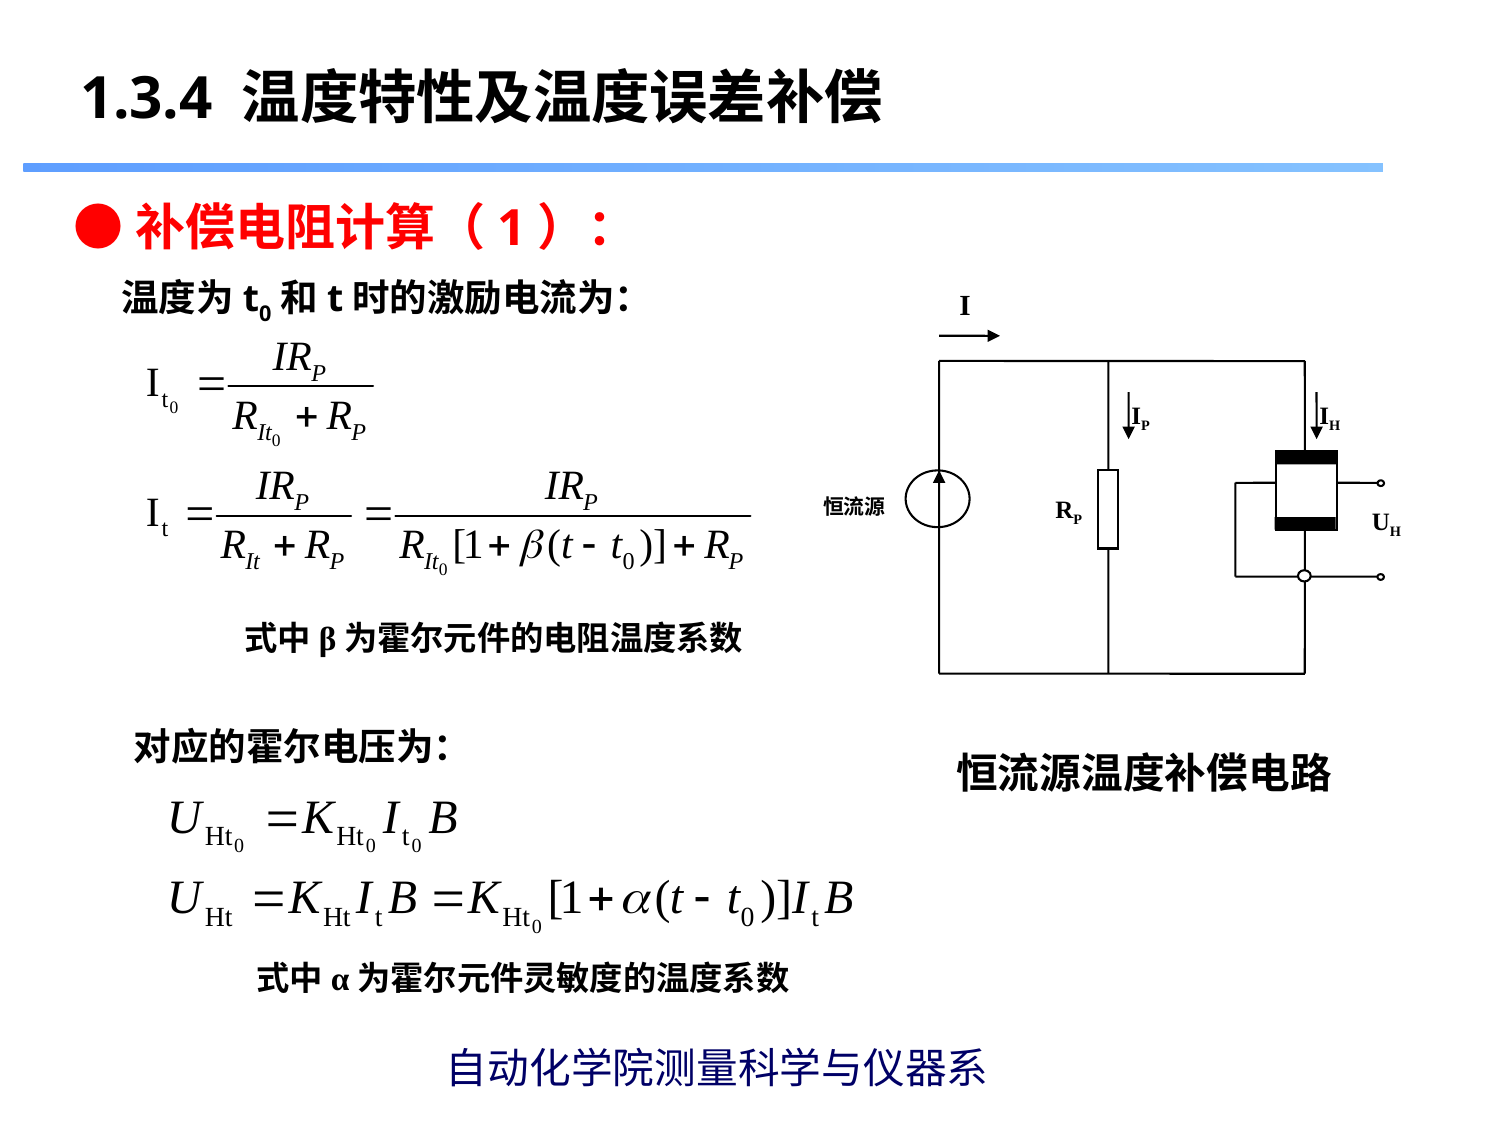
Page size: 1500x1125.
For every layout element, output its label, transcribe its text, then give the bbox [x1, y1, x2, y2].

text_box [163, 784, 864, 945]
text_box 温度为t0和t时的激励电流为： [106, 266, 441, 333]
text_box 对应的霍尔电压为： [119, 715, 487, 775]
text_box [442, 266, 1459, 706]
text_box ●补偿电阻计算（1）： [58, 175, 667, 335]
text_box 式中α为霍尔元件灵敏度的温度系数 [241, 952, 805, 1005]
text_box 式中β为霍尔元件的电阻温度系数 [229, 609, 437, 665]
text_box 1.3.4 温度特性及温度误差补偿 [64, 18, 1270, 157]
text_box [139, 327, 802, 587]
text_box 恒流源温度补偿电路 [941, 739, 1357, 805]
